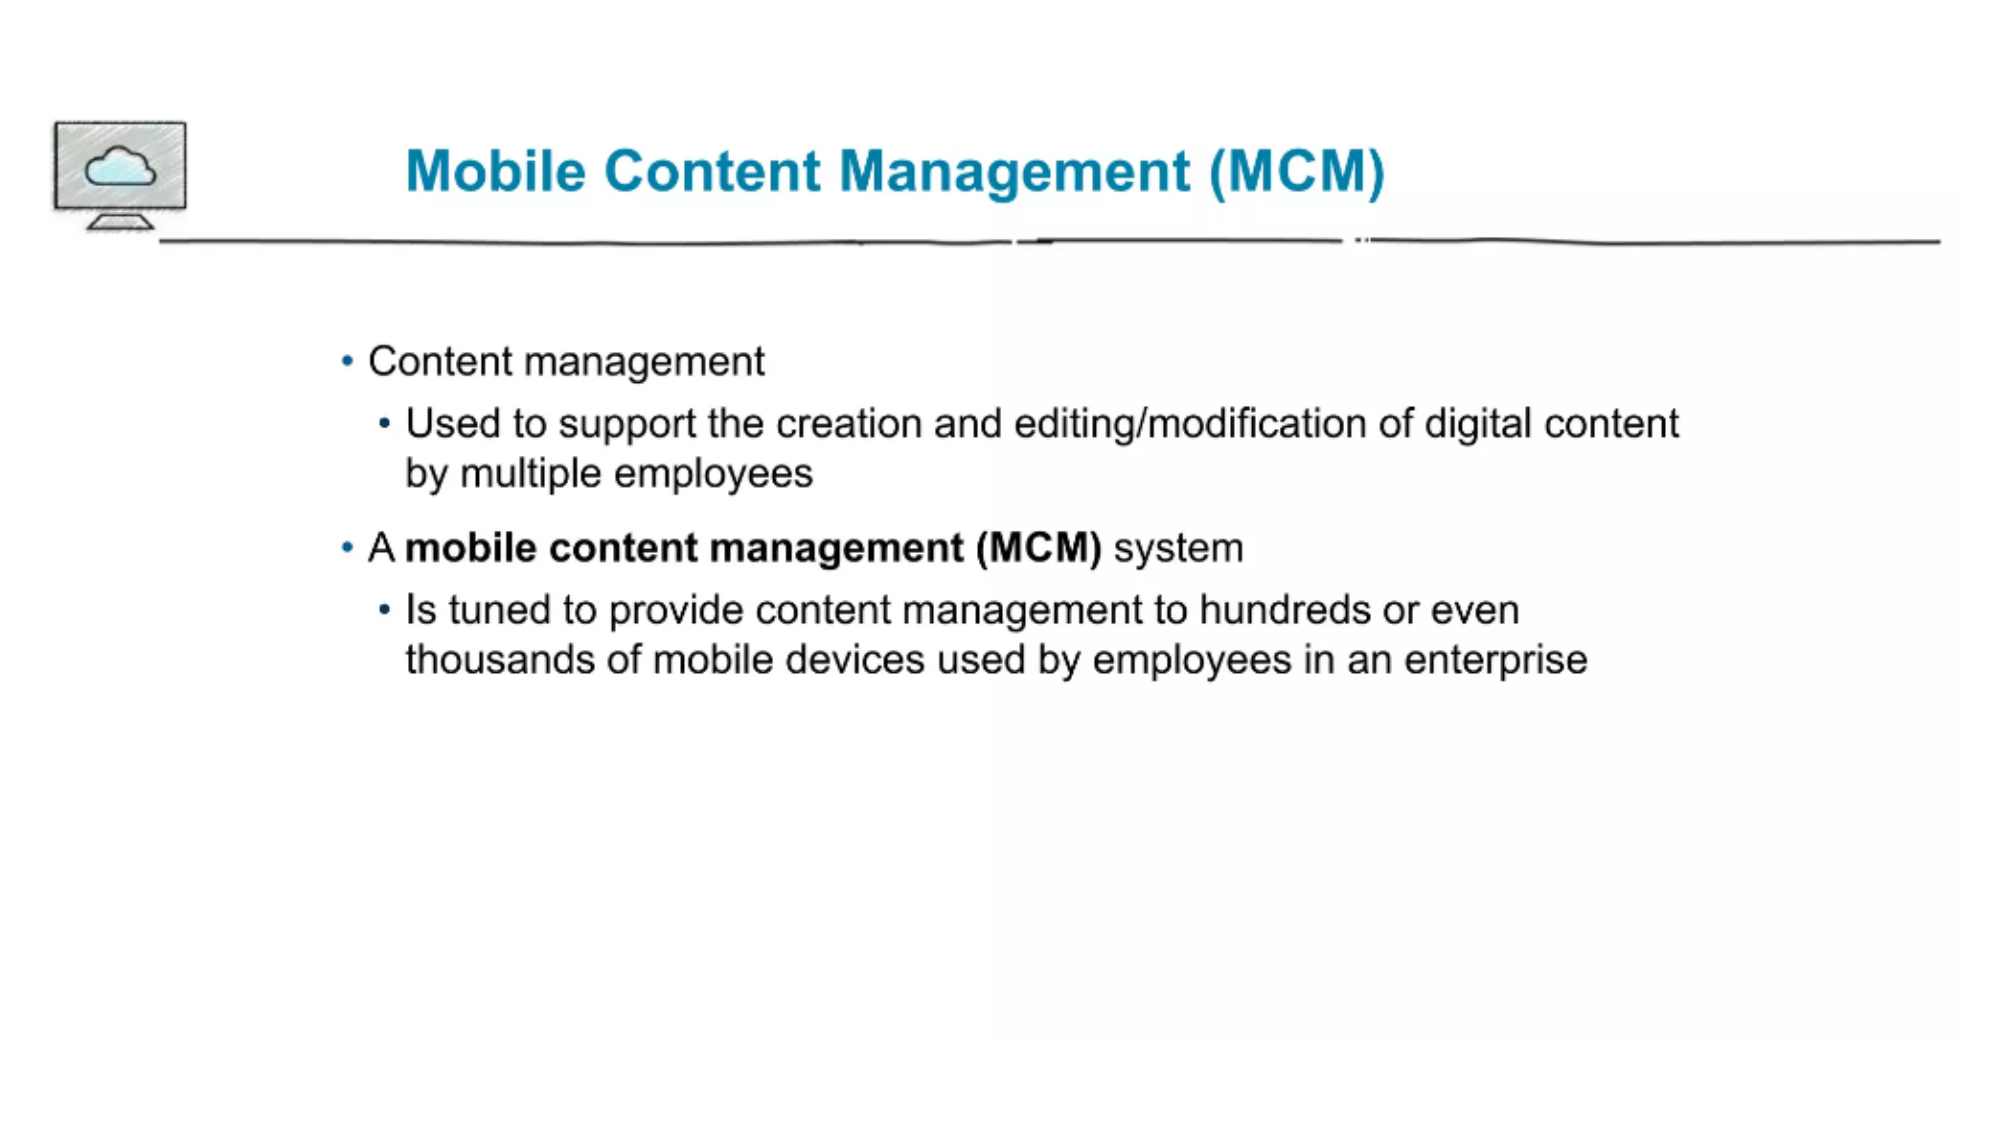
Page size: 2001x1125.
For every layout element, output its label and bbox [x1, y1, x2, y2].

picture [43, 90, 1962, 1037]
